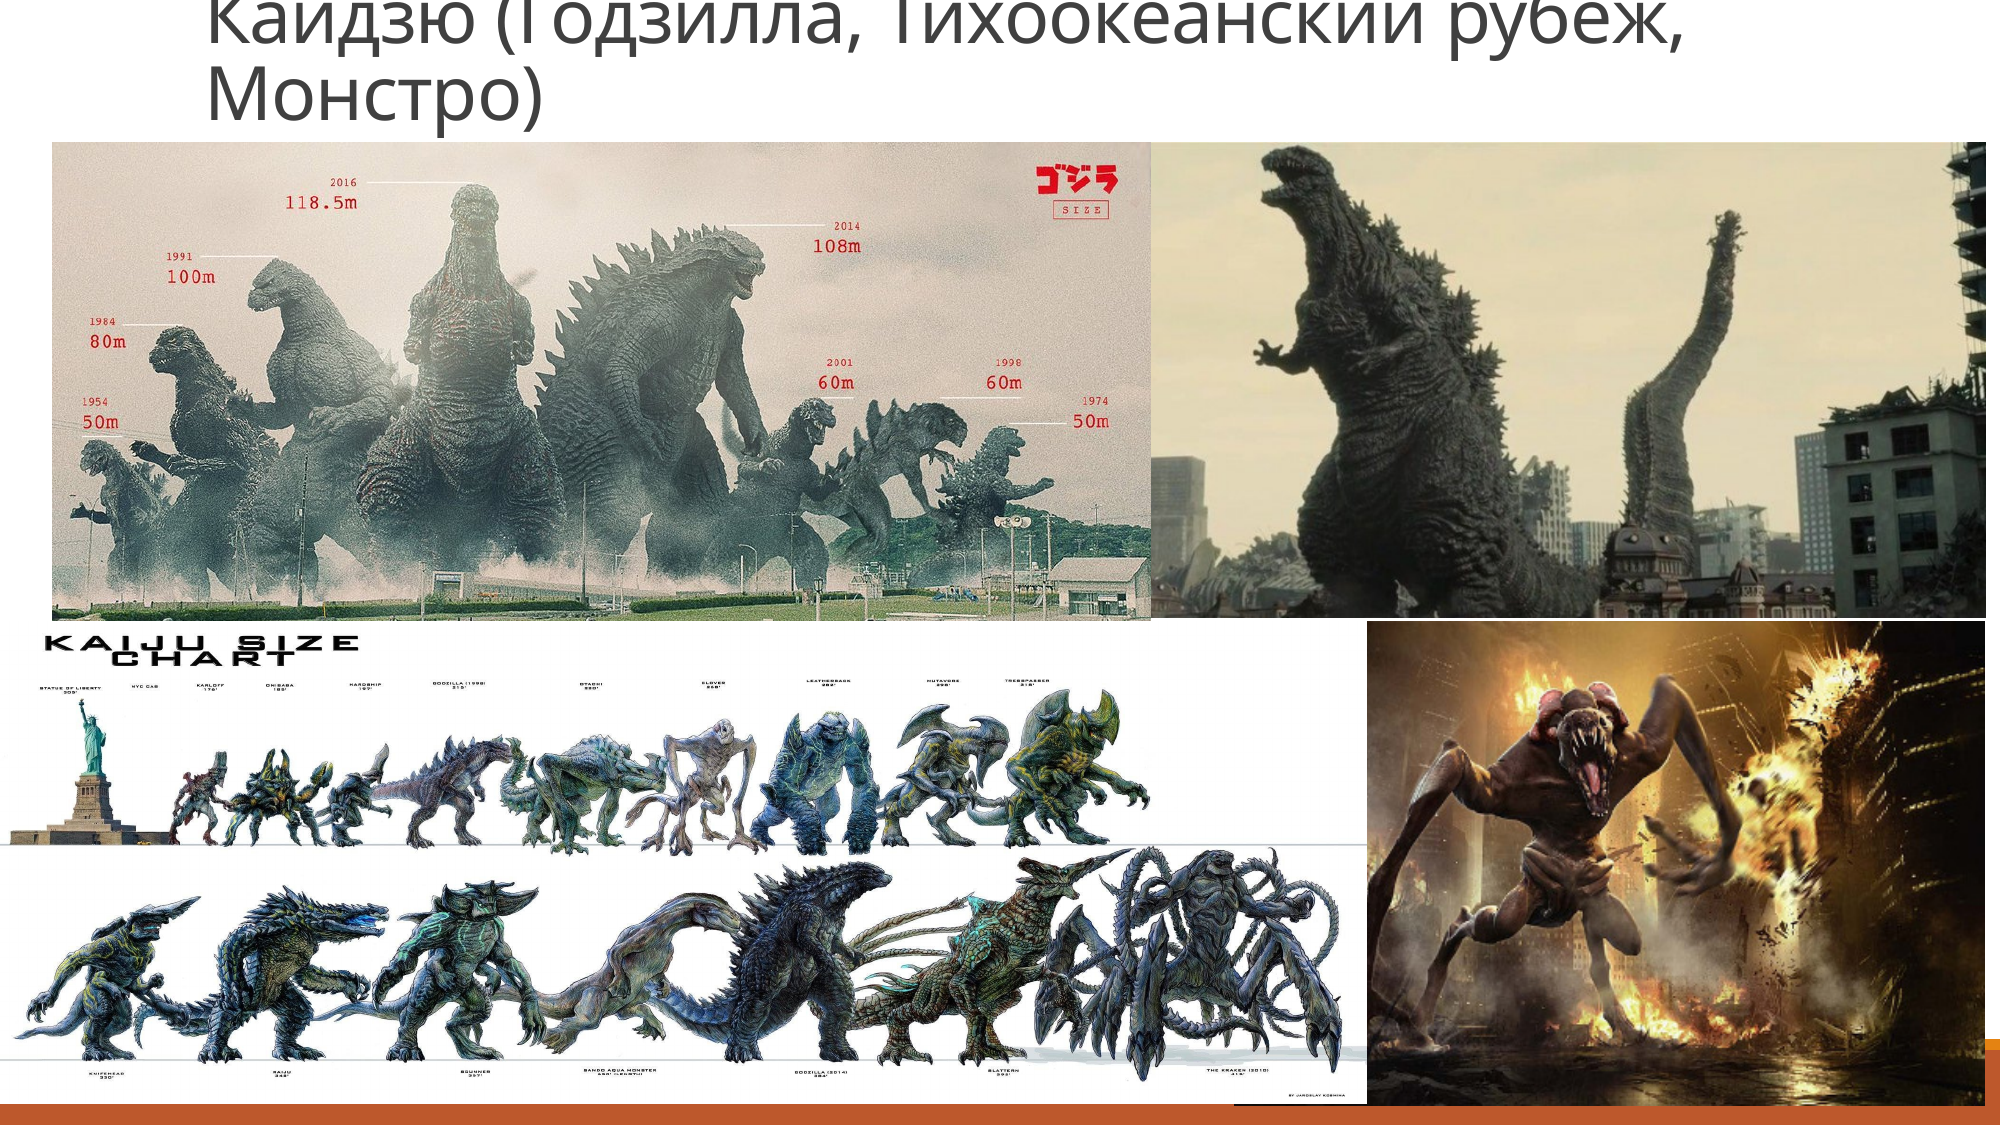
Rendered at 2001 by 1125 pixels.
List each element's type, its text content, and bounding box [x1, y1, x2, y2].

slide_number 13 [1624, 1116, 1840, 1120]
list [1157, 142, 1986, 618]
title Кайдзю (Годзилла, Тихоокеанский рубеж, Монстро) [189, 23, 1840, 139]
picture [0, 142, 1986, 1107]
